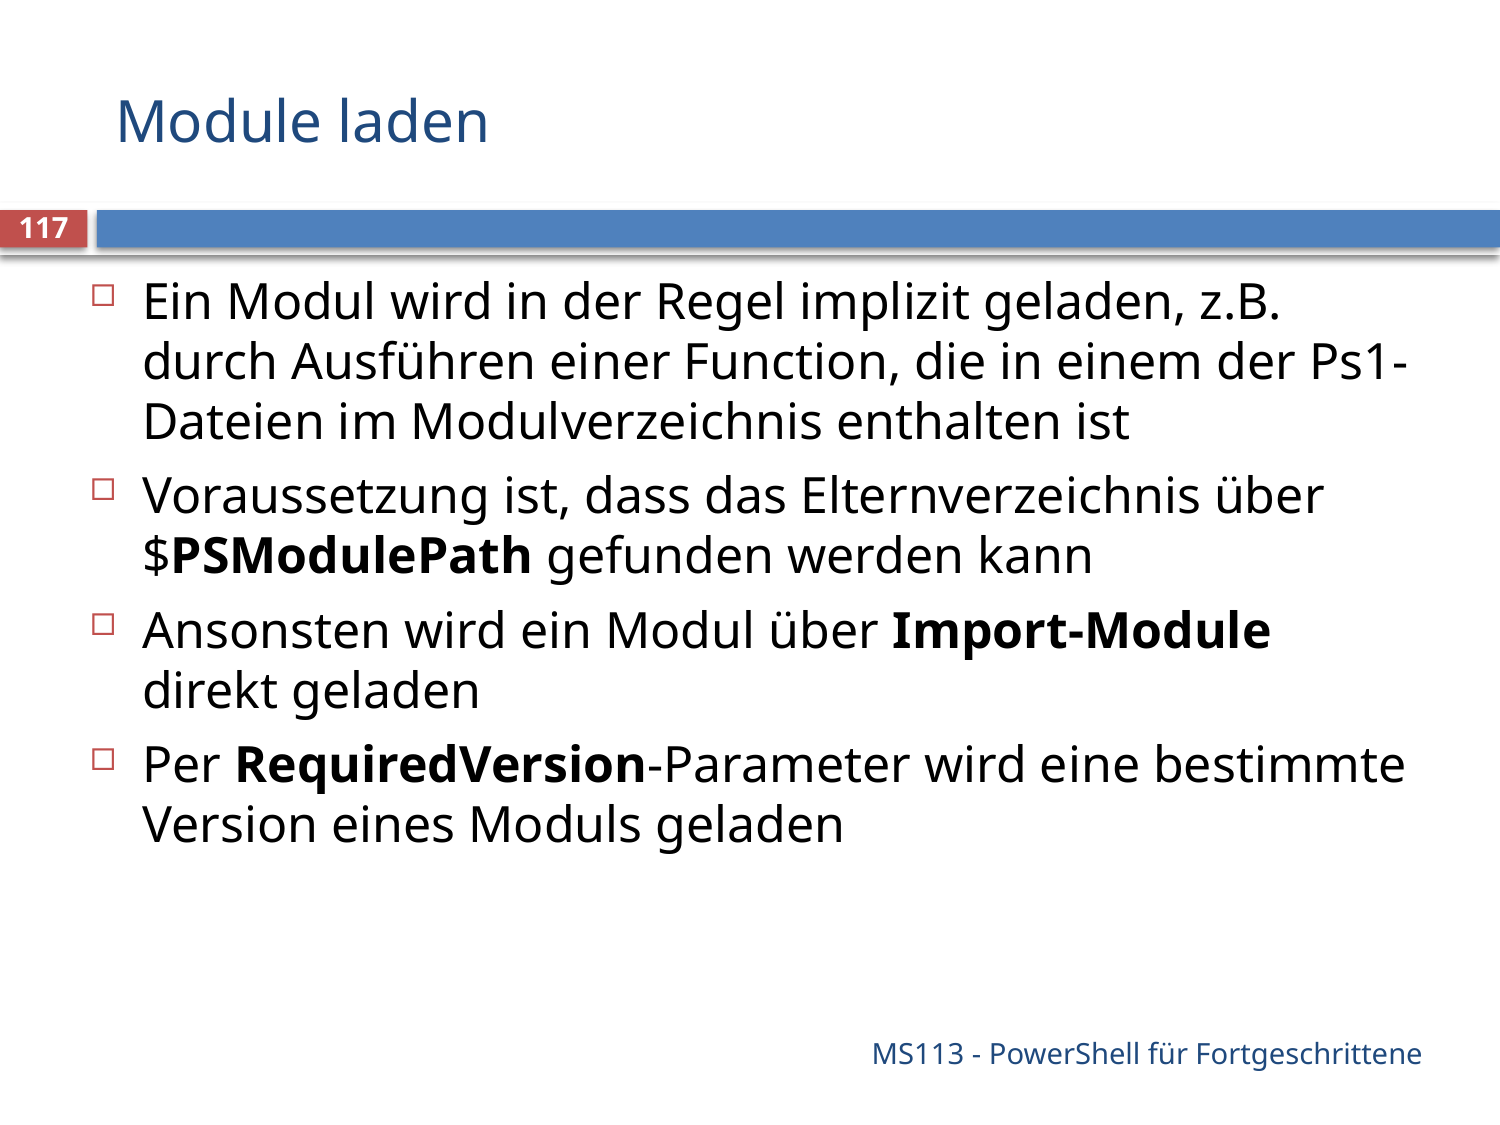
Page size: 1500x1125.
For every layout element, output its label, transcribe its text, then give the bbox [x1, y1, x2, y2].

list Ein Modul wird in der Regel implizit geladen, z.B. durch Ausführen einer Function, die in einem der Ps1-Dateien im Modulverzeichnis enthalten ist Voraussetzung ist, dass das Elternverzeichnis über $PSModulePath gefunden werden kann Ansonsten wird ein Modul über Import-Module direkt geladen Per RequiredVersion-Parameter wird eine bestimmte Version eines Moduls geladen [75, 261, 1425, 1059]
footer MS113 - PowerShell für Fortgeschrittene [99, 1024, 1438, 1085]
title Module laden [100, 37, 1438, 200]
slide_number 117 [0, 208, 88, 249]
